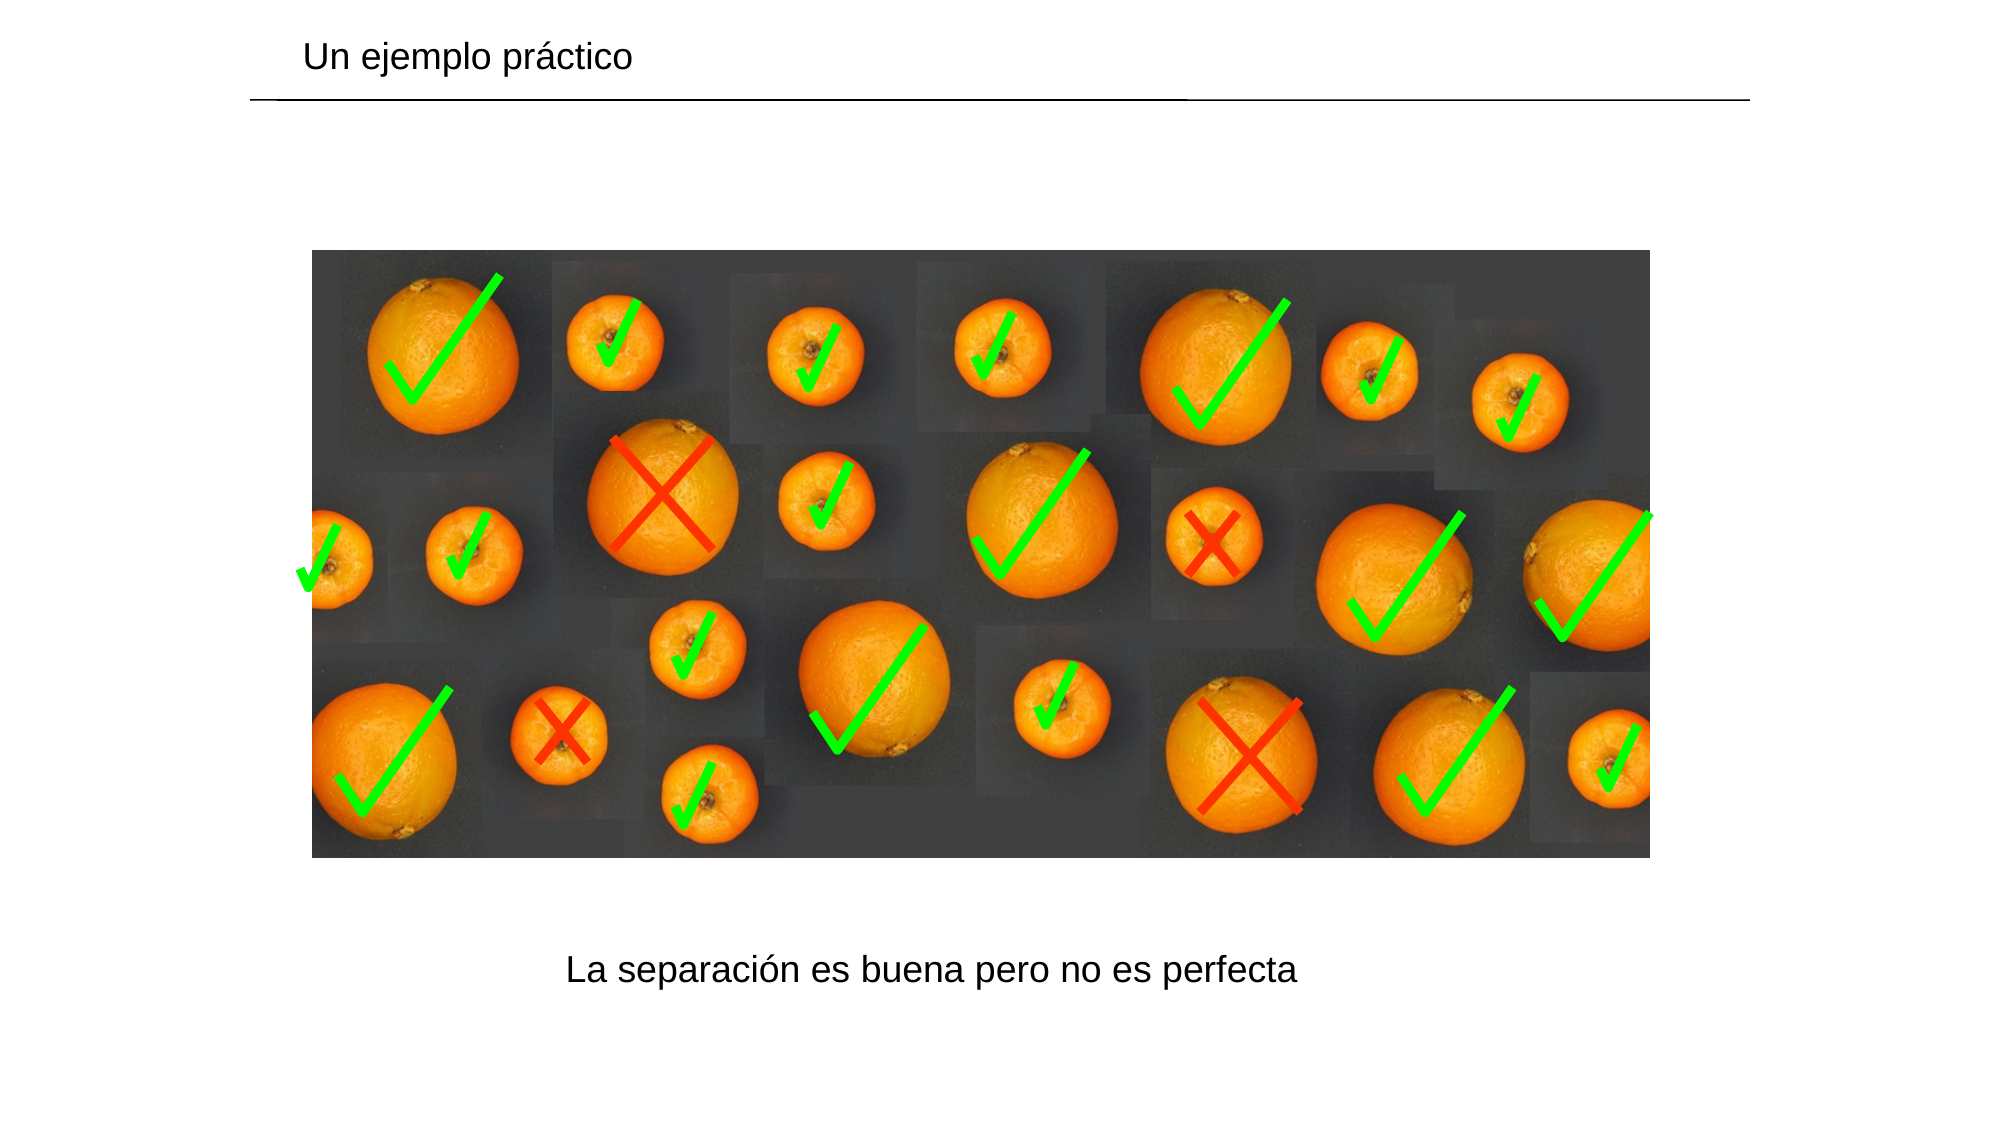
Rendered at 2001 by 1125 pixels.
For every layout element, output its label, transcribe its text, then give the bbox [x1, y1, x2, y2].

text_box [612, 437, 713, 550]
text_box [300, 554, 312, 588]
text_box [1199, 699, 1300, 813]
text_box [1187, 512, 1238, 575]
text_box La separación es buena pero no es perfecta [550, 937, 1313, 998]
text_box Un ejemplo práctico [288, 24, 649, 85]
picture [312, 250, 1650, 858]
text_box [537, 699, 588, 763]
